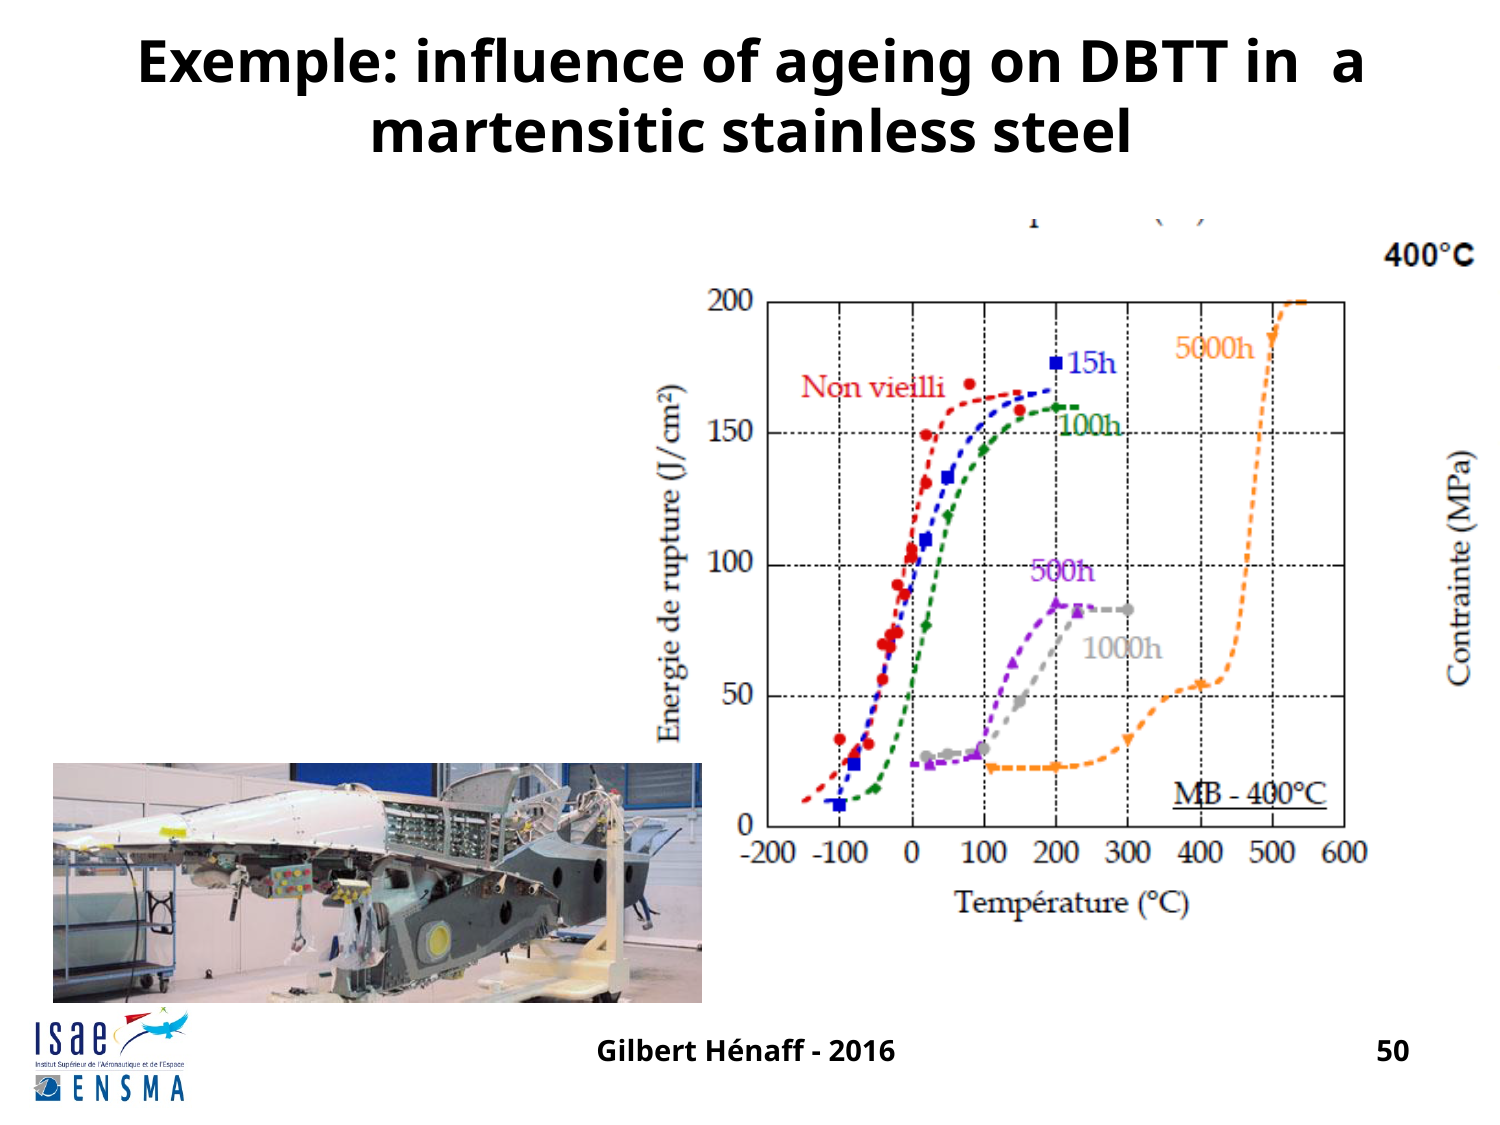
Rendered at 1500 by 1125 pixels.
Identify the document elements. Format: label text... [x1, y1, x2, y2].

slide_number 50 [1074, 1024, 1425, 1103]
title Exemple: influence of ageing on DBTT in a martensitic stainless steel [76, 0, 1427, 188]
picture [29, 219, 1500, 1108]
footer Gilbert Hénaff - 2016 [512, 1024, 988, 1103]
